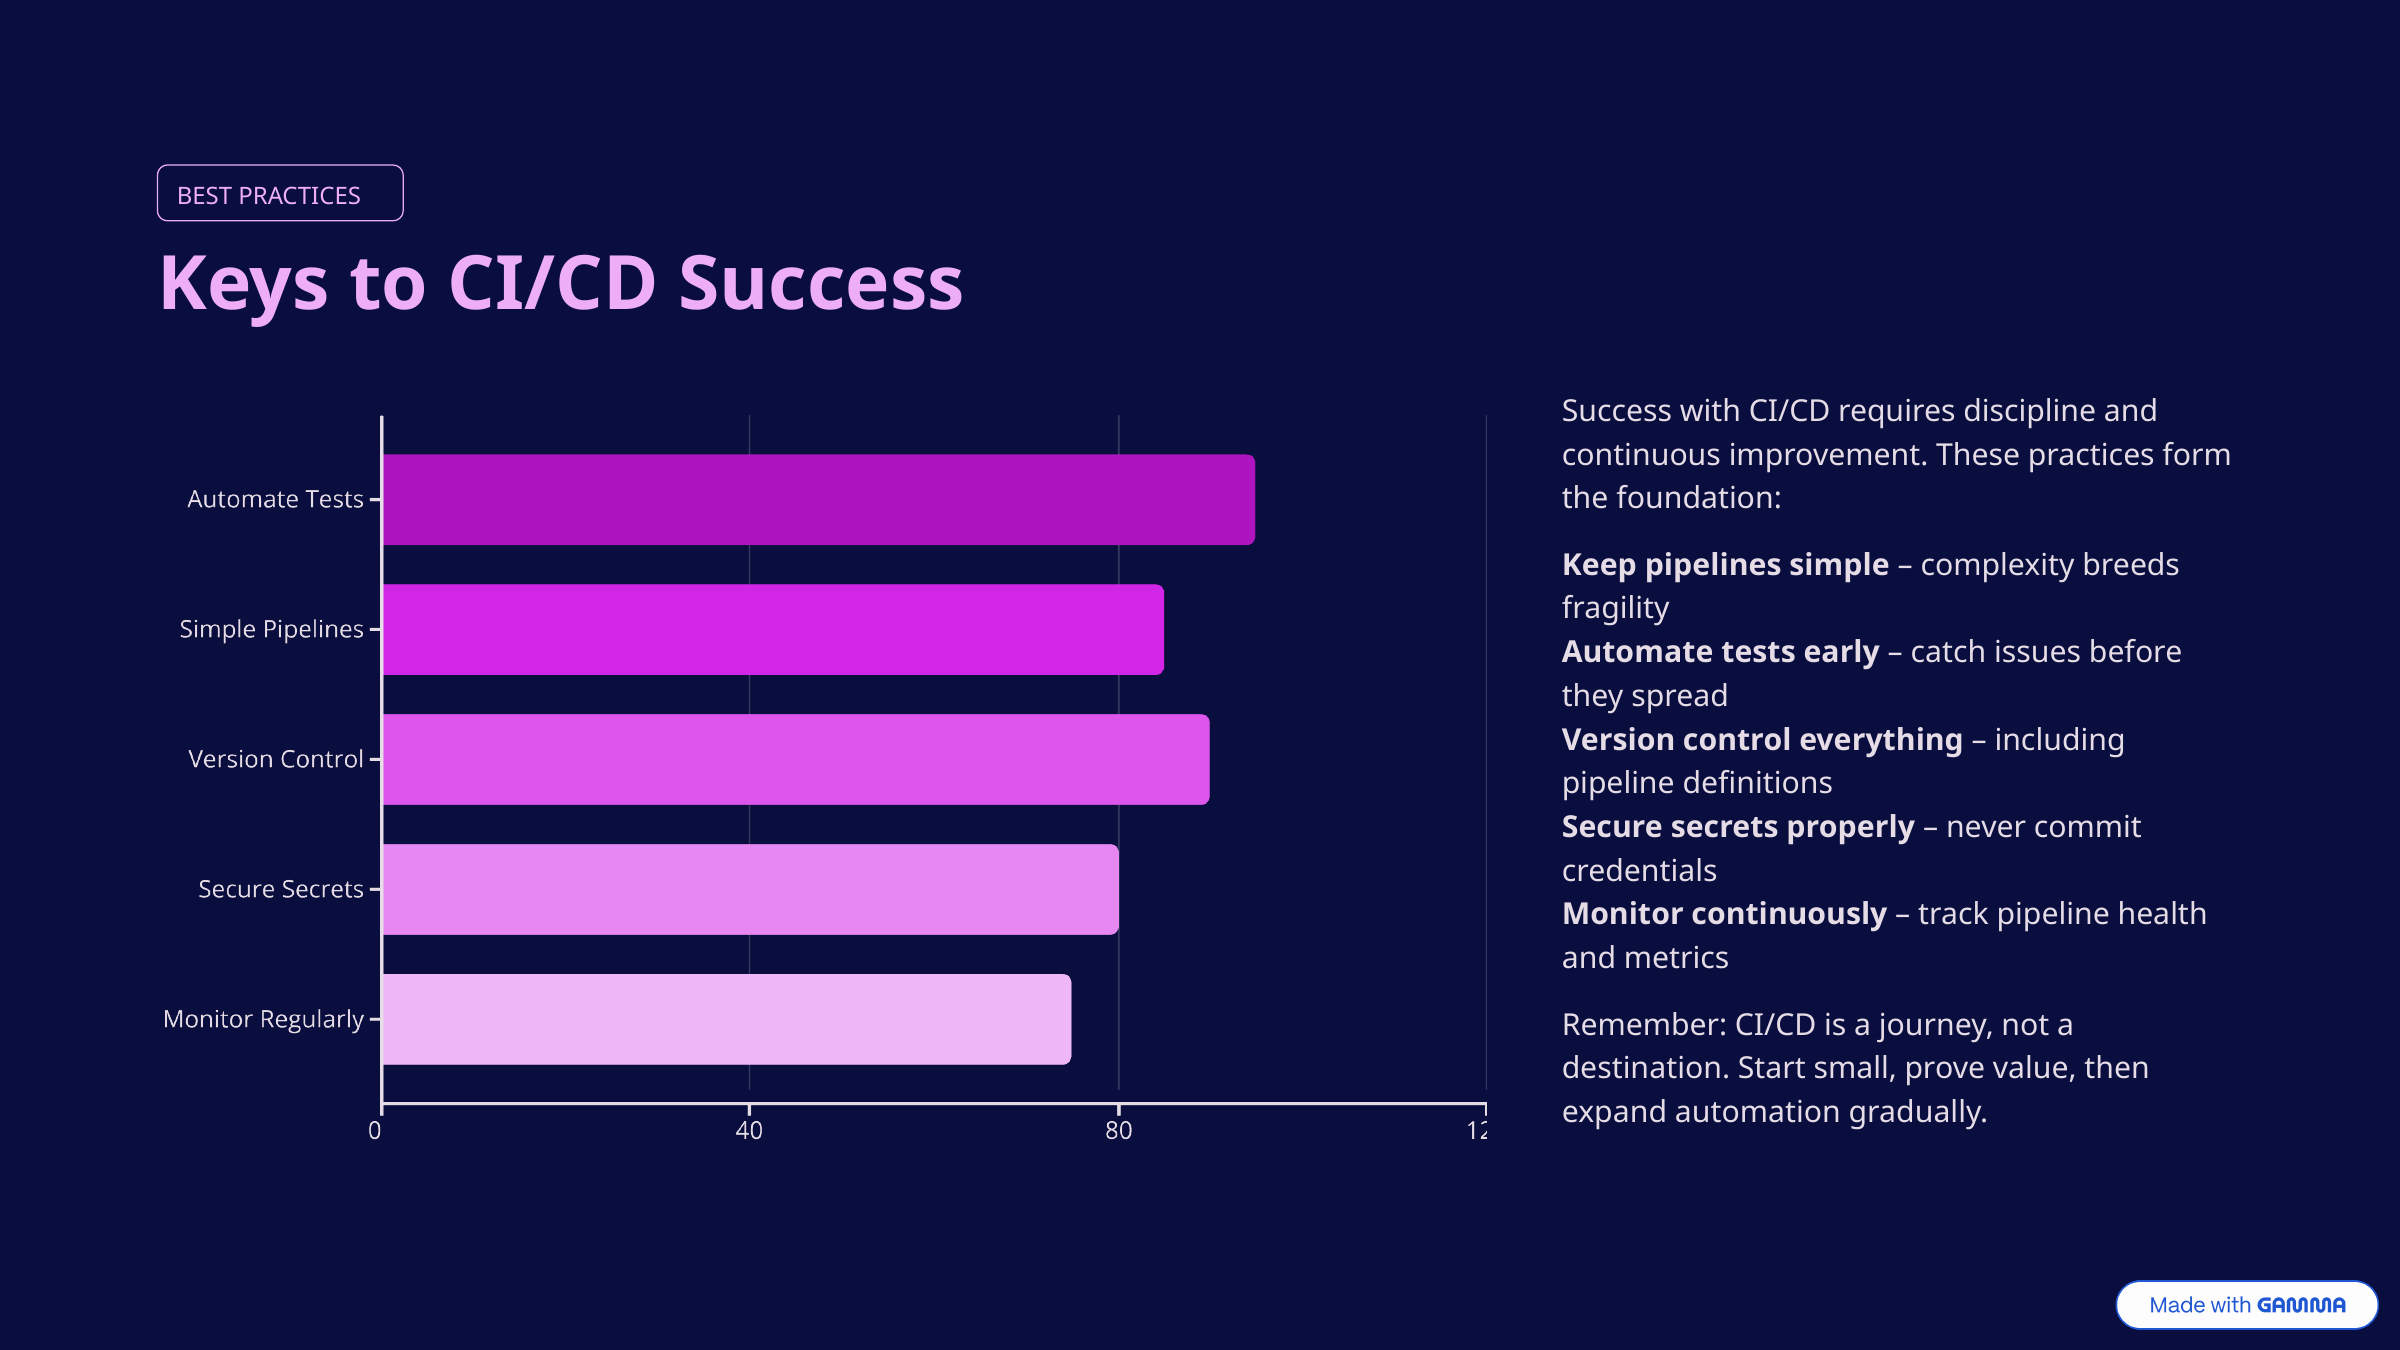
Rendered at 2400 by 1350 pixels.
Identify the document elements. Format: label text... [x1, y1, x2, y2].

text_box Keys to CI/CD Success [157, 230, 986, 325]
text_box Remember: CI/CD is a journey, not a destination. Start small, prove value, then expand automation gradually. [1561, 997, 2244, 1129]
picture [157, 401, 1487, 1146]
picture [2106, 1271, 2389, 1339]
text_box [157, 165, 404, 221]
text_box BEST PRACTICES [176, 175, 384, 211]
text_box Success with CI/CD requires discipline and continuous improvement. These practices form the foundation: [1561, 383, 2244, 516]
text_box Keep pipelines simple – complexity breeds fragility Automate tests early – catch issues before they spread Version control everything – including pipeline definitions Secure secrets properly – never commit credentials Monitor continuously – track pipeline health and metrics [1561, 537, 2244, 976]
